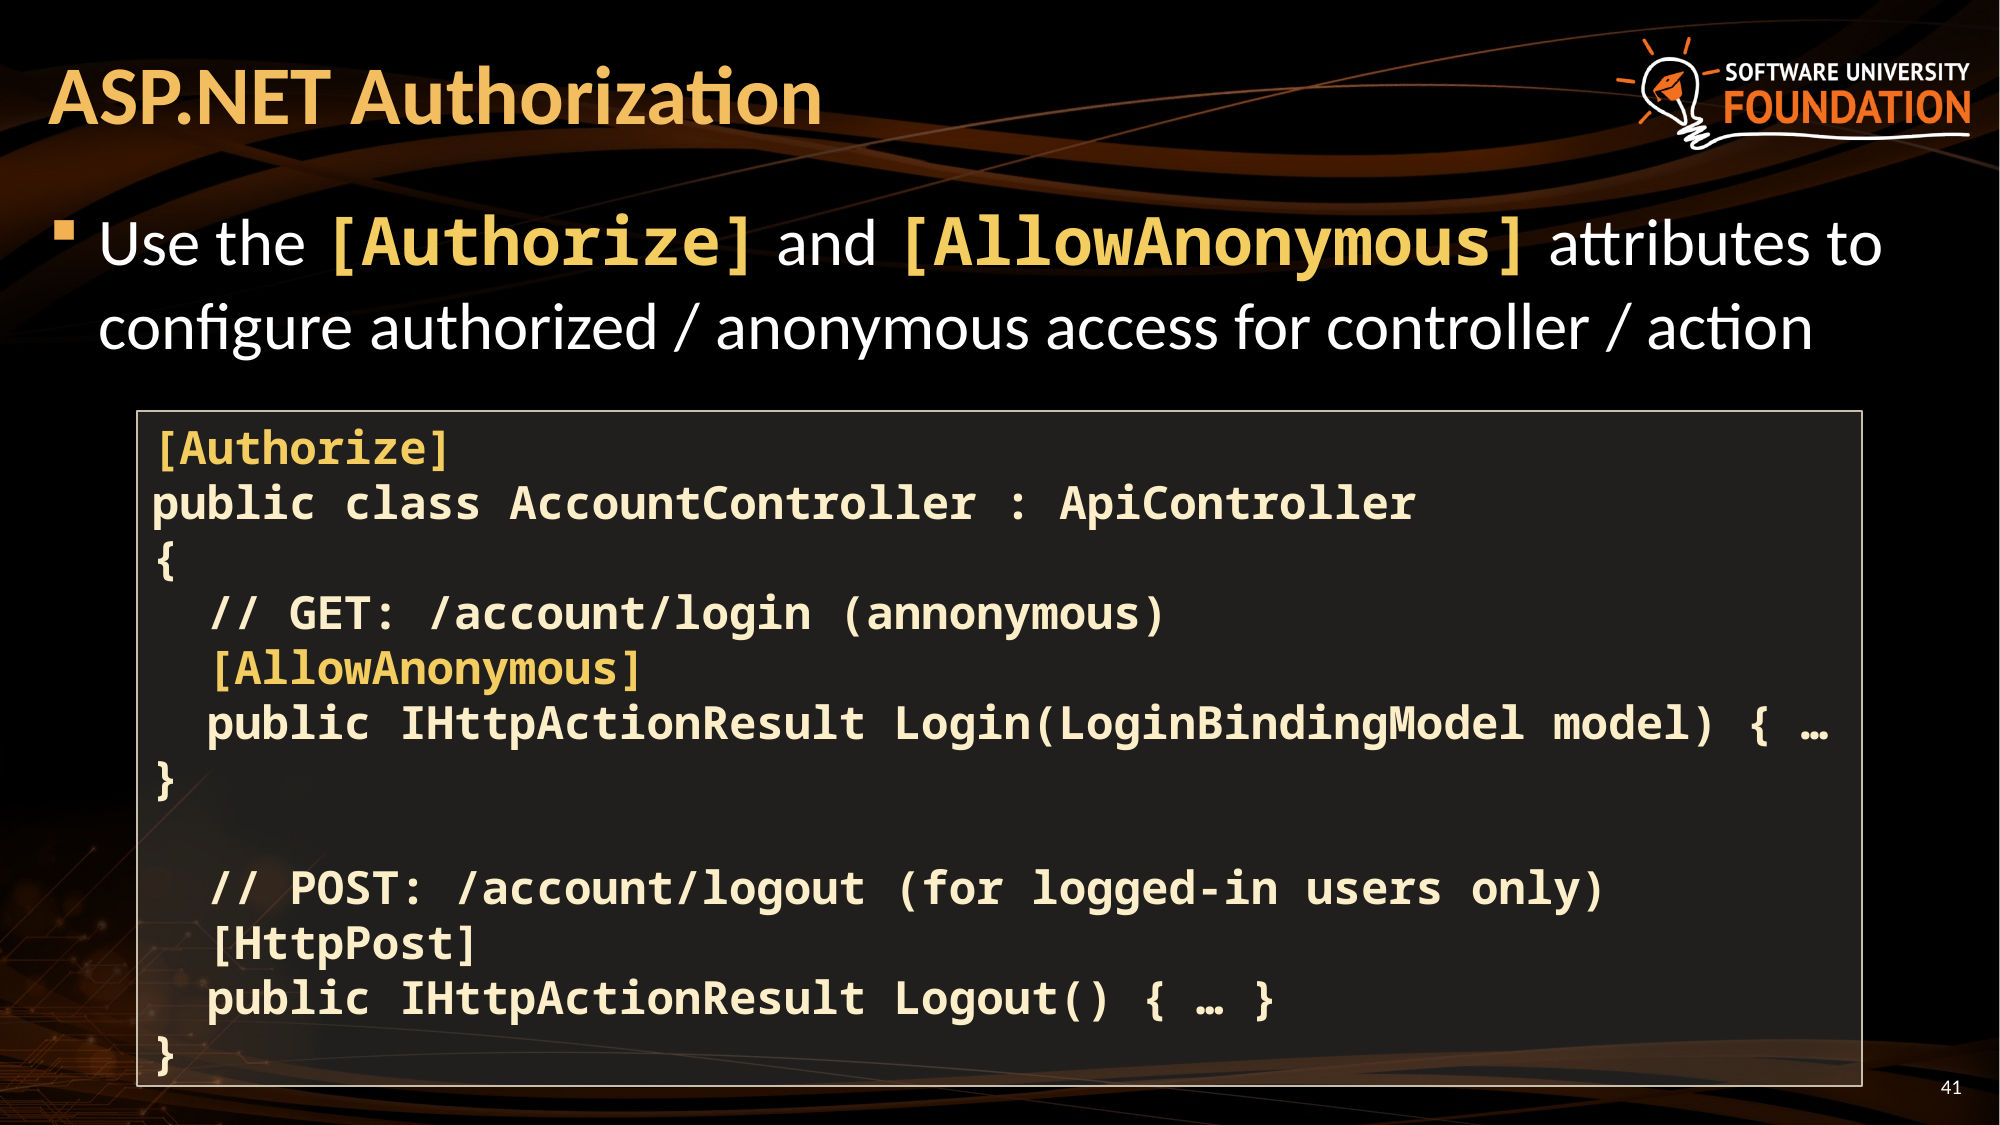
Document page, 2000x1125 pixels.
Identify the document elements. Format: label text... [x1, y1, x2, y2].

title ASP.NET Authorization [30, 6, 1602, 189]
text_box [Authorize] public class AccountController : ApiController { // GET: /account/login (annonymous) [AllowAnonymous] public IHttpActionResult Login(LoginBindingModel model) { … } // POST: /account/logout (for logged-in users only) [HttpPost] public IHttpActionResult Logout() { … } } [137, 411, 1863, 1086]
picture [0, 0, 2000, 1125]
list Use the [Authorize] and [AllowAnonymous] attributes to configure authorized / anonymous access for controller / action [31, 188, 1968, 1103]
